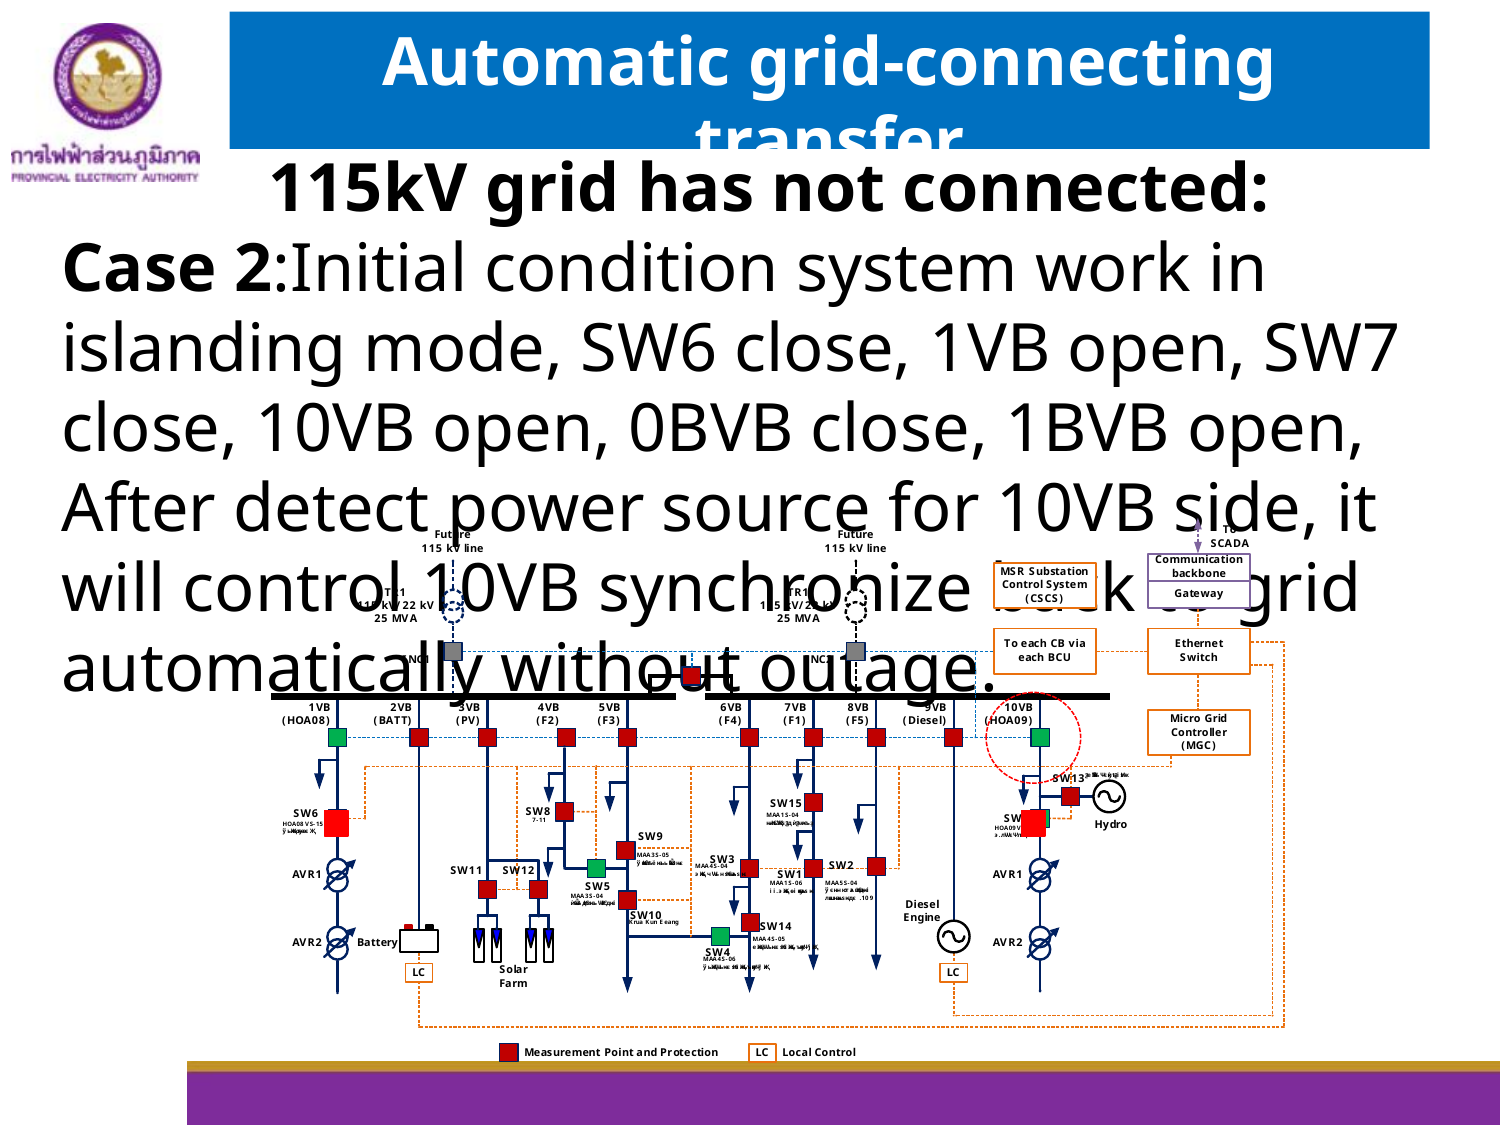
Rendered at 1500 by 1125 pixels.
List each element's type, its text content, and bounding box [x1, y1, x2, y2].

picture [187, 503, 1500, 1125]
text_box 115kV grid has not connected: Case 2:Initial condition system work in islanding mode, SW6 close, 1VB open, SW7 close, 10VB open, 0BVB close, 1BVB open, After detect power source for 10VB side, it will control 10VB synchronize back to grid automatically without outage. [46, 137, 1447, 712]
text_box Automatic grid-connecting transfer [229, 11, 1430, 137]
picture [11, 23, 200, 182]
